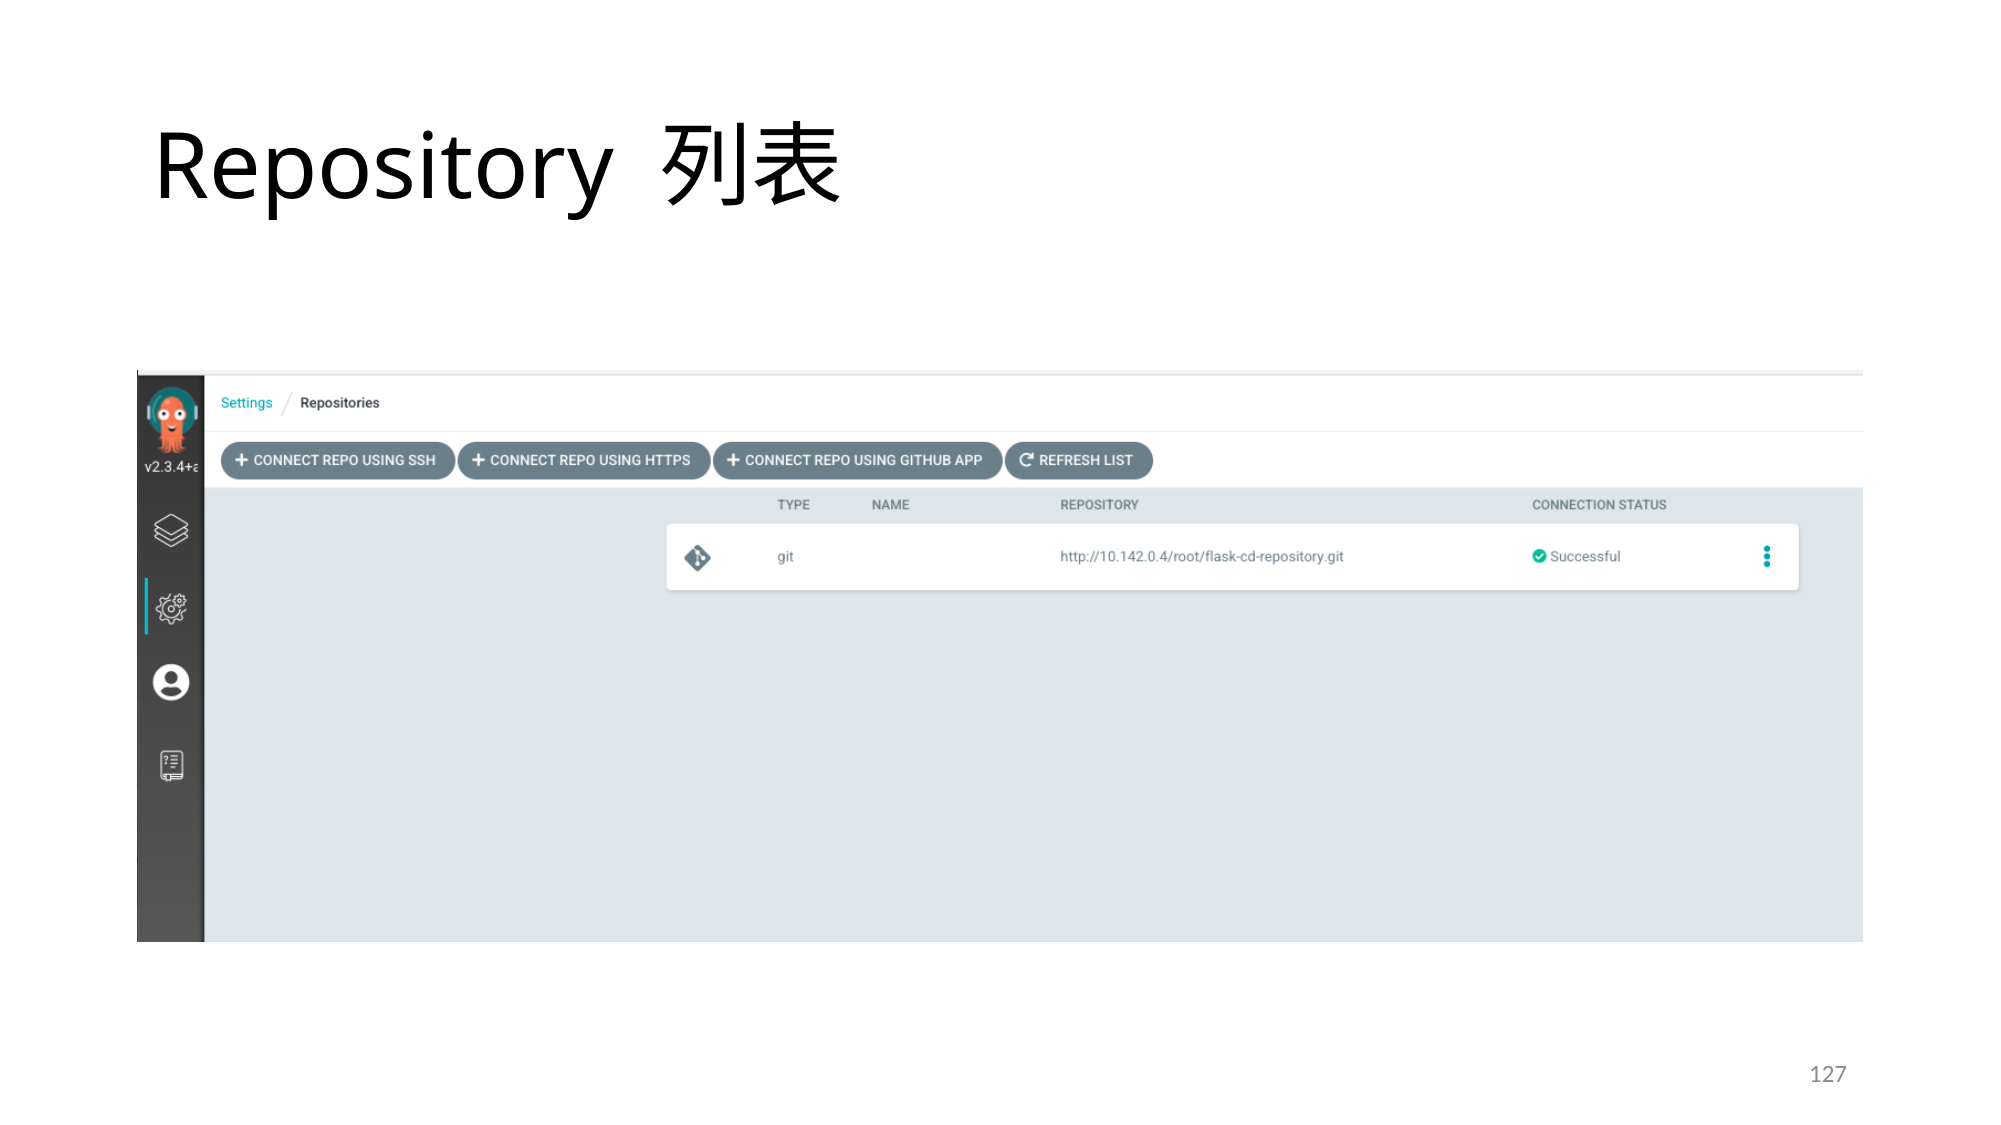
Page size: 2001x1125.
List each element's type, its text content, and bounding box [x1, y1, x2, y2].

slide_number 127 [1412, 1042, 1863, 1103]
title Repository 列表 [137, 59, 1863, 278]
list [137, 370, 1863, 942]
